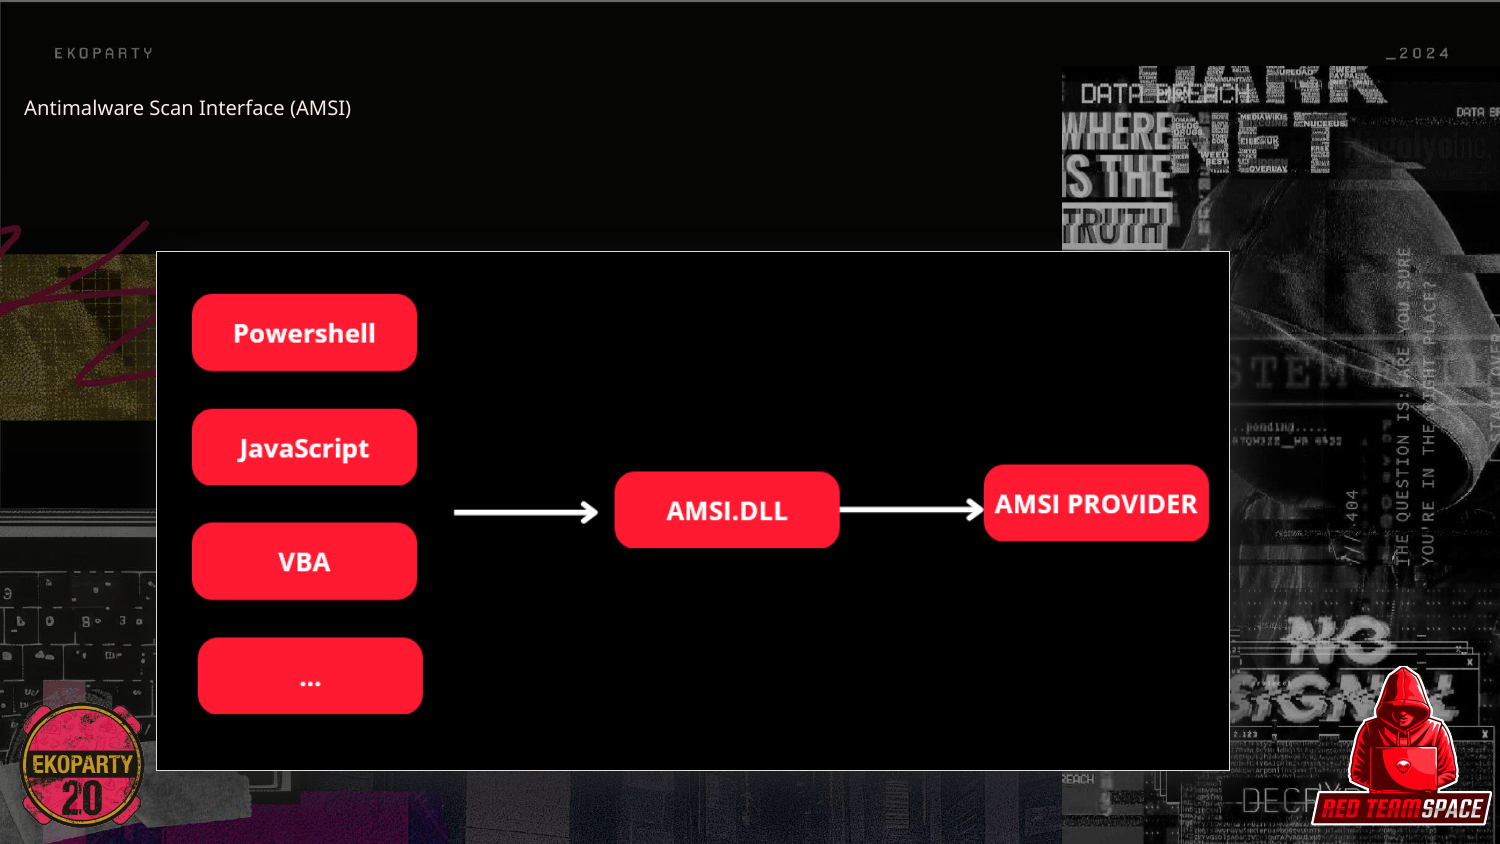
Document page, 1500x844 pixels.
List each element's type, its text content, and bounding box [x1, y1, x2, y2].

picture [0, 0, 1500, 844]
picture [1306, 666, 1496, 834]
title Antimalware Scan Interface (AMSI) [9, 72, 1108, 167]
